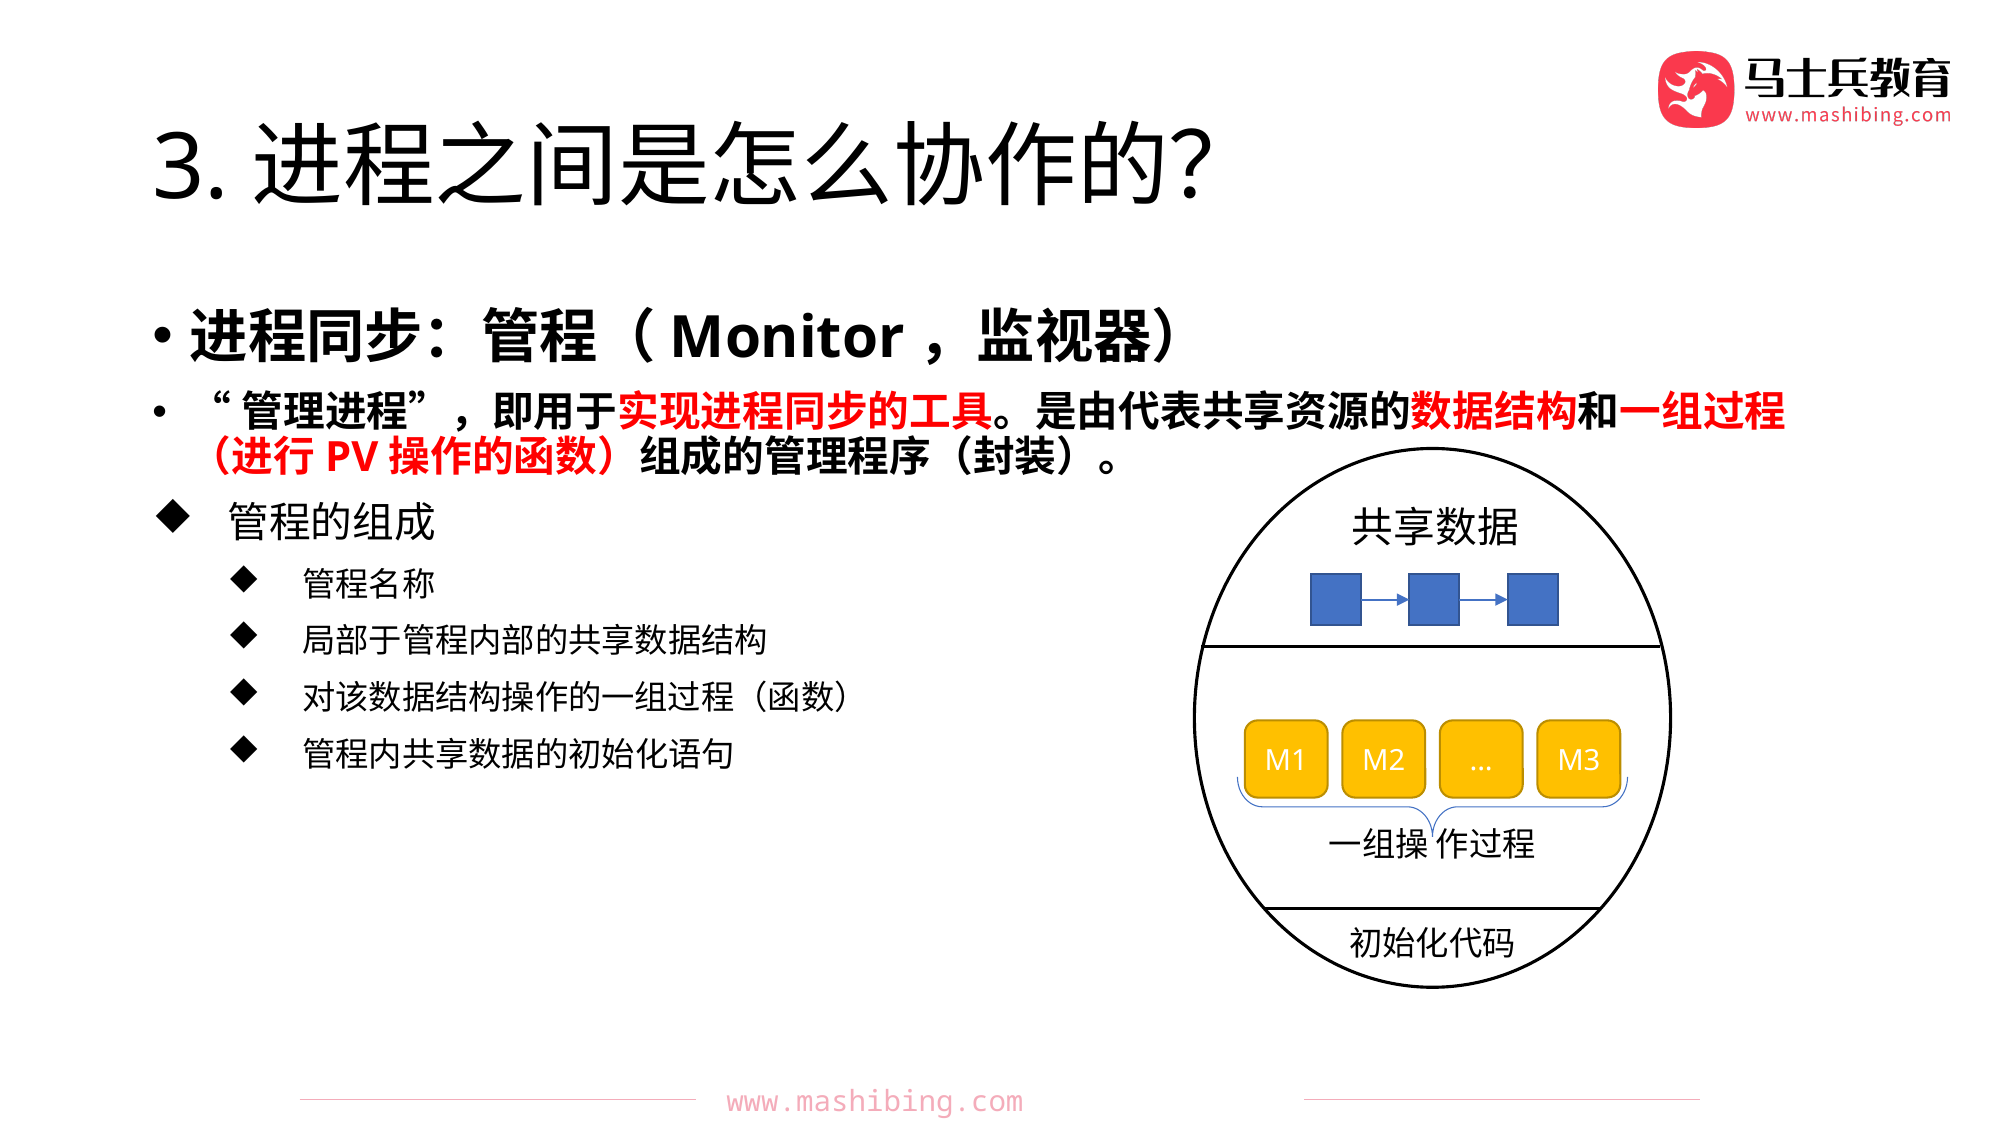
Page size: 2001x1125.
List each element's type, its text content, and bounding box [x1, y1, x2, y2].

picture [1658, 51, 1950, 128]
list 进程同步：管程（Monitor，监视器） “管理进程”，即用于实现进程同步的工具。是由代表共享资源的数据结构和一组过程（进行PV操作的函数）组成的管理程序（封装）。 管程的组成 管程名称 局部于管程内部的共享数据结构 对该数据结构操作的一组过程（函数） 管程内共享数据的初始化语句 [137, 299, 1863, 1066]
title 3.进程之间是怎么协作的？ [137, 59, 1863, 278]
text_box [1194, 448, 1671, 988]
